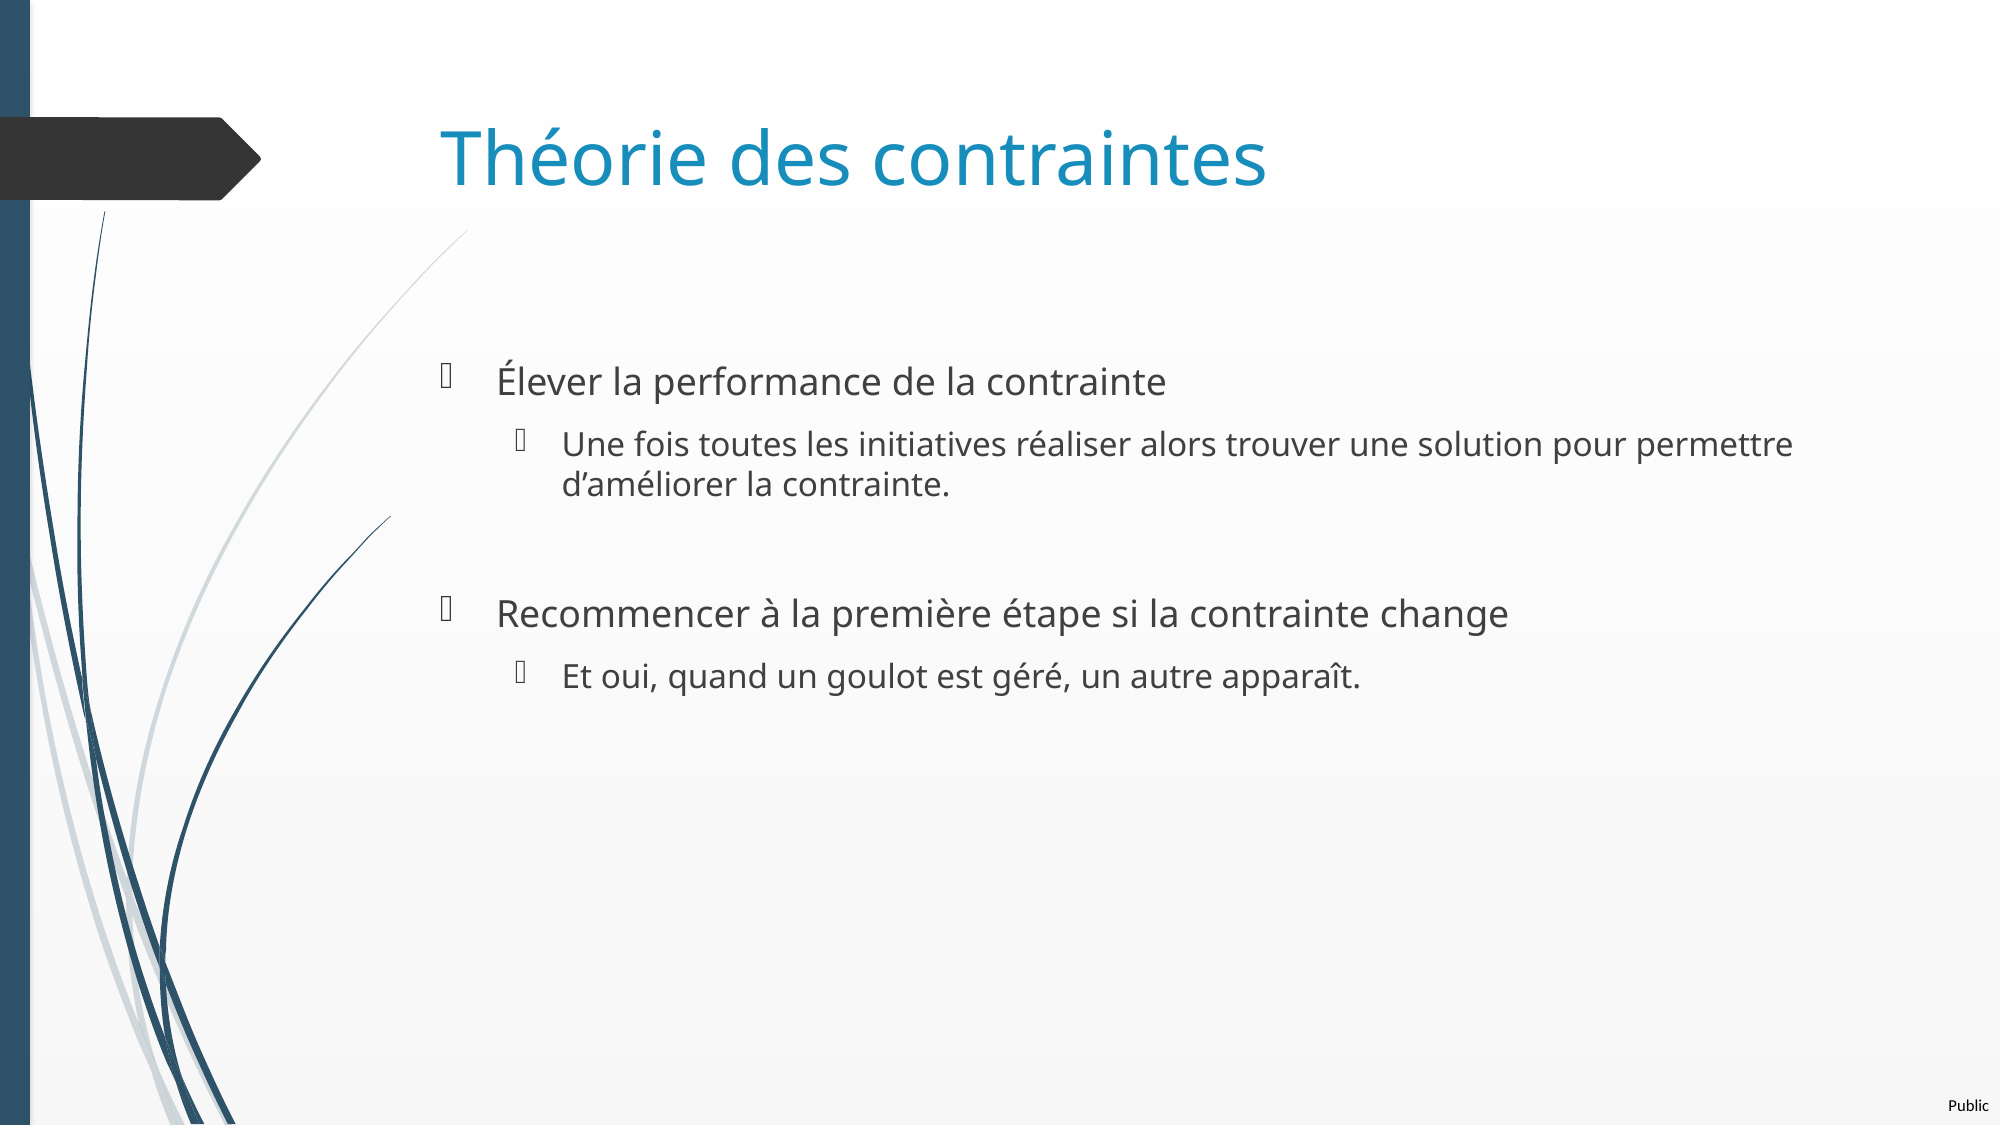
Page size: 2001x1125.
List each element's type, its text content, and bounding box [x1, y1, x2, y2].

title Théorie des contraintes [425, 102, 1888, 313]
list Élever la performance de la contrainte Une fois toutes les initiatives réaliser alors trouver une solution pour permettre d’améliorer la contrainte. Recommencer à la première étape si la contrainte change Et oui, quand un goulot est géré, un autre apparaît. [424, 350, 1888, 970]
